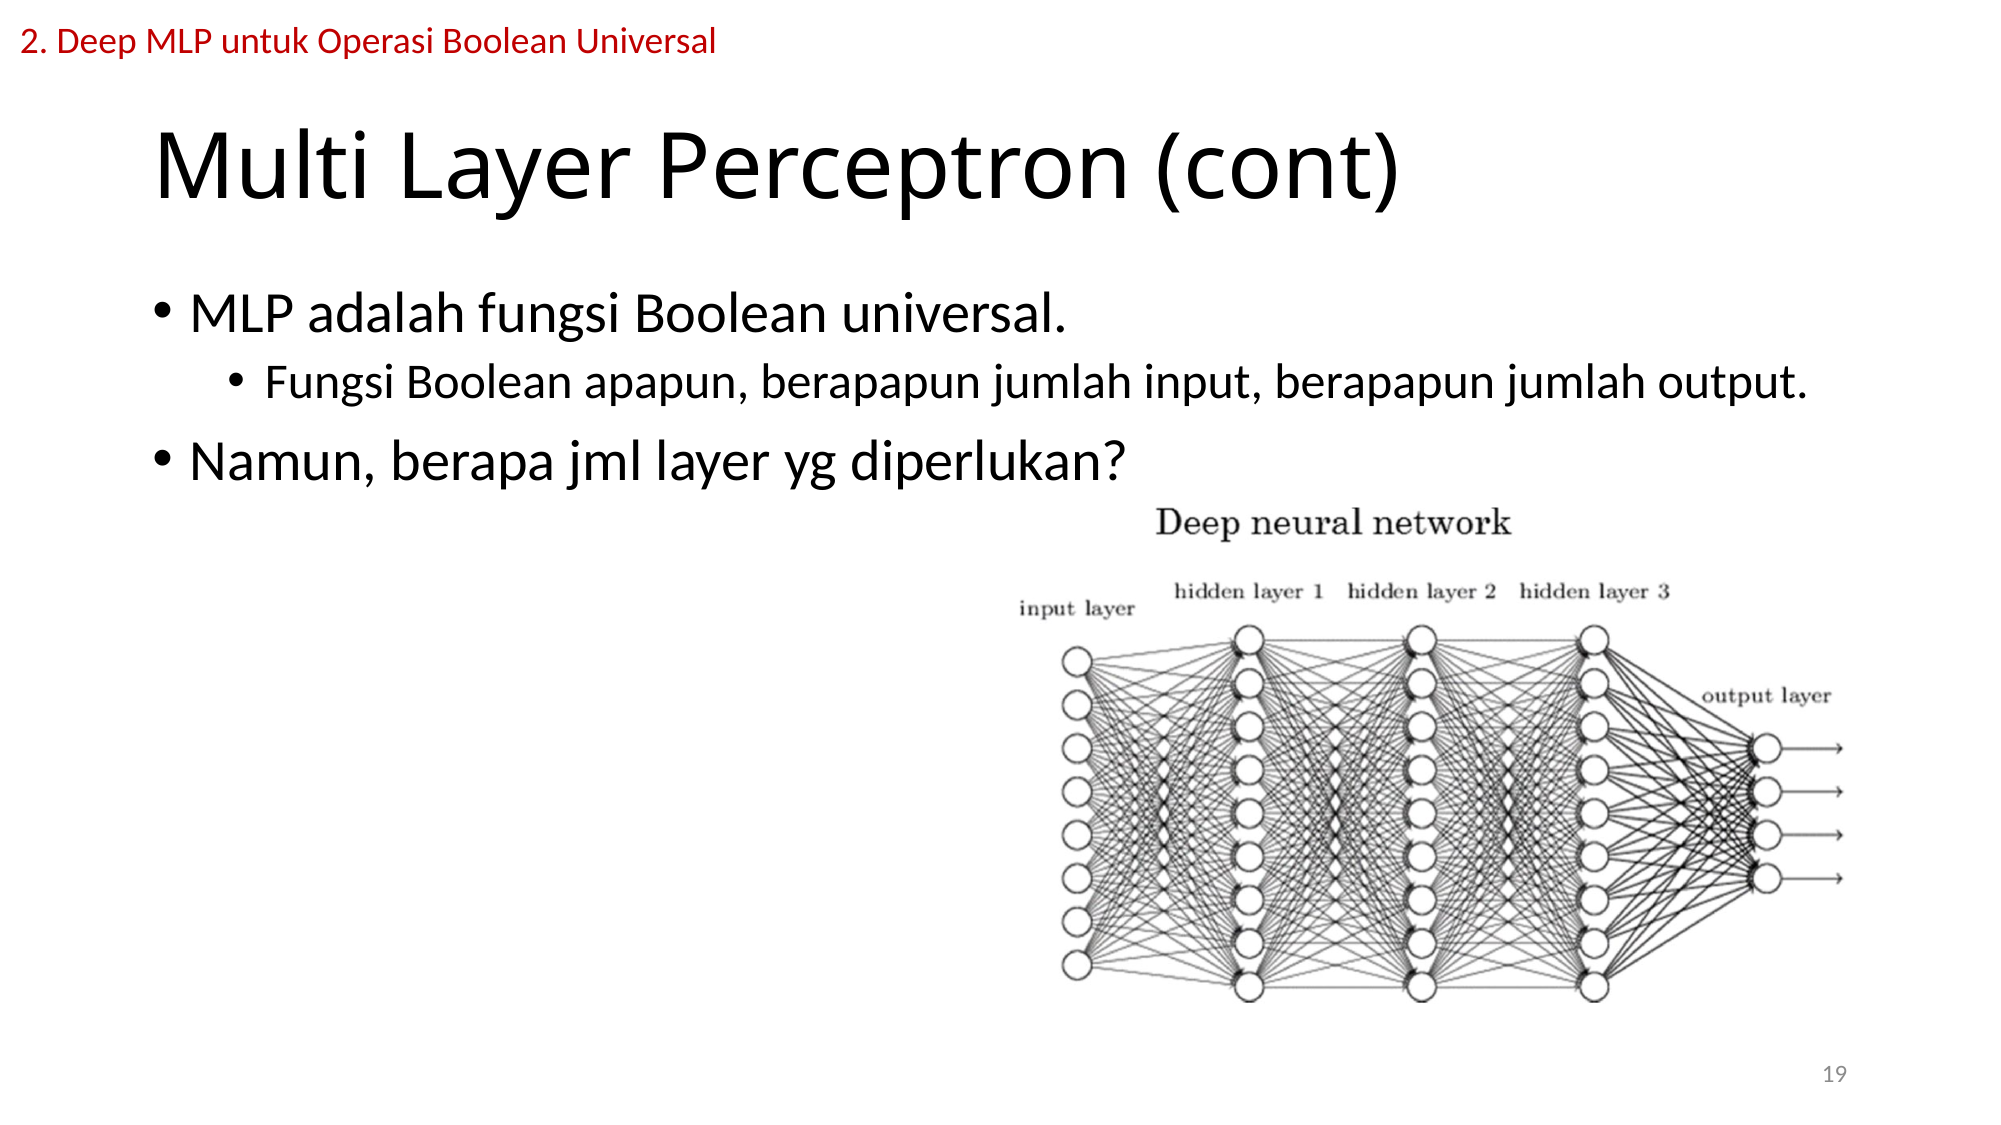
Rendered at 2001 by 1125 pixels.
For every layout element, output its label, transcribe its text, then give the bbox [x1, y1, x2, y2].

title Multi Layer Perceptron (cont) [137, 59, 1863, 274]
picture [1010, 336, 1863, 1125]
list MLP adalah fungsi Boolean universal. Fungsi Boolean apapun, berapapun jumlah input, berapapun jumlah output. Namun, berapa jml layer yg diperlukan? [137, 274, 1863, 988]
slide_number 19 [1718, 1042, 1863, 1103]
text_box 2. Deep MLP untuk Operasi Boolean Universal [5, 9, 980, 69]
